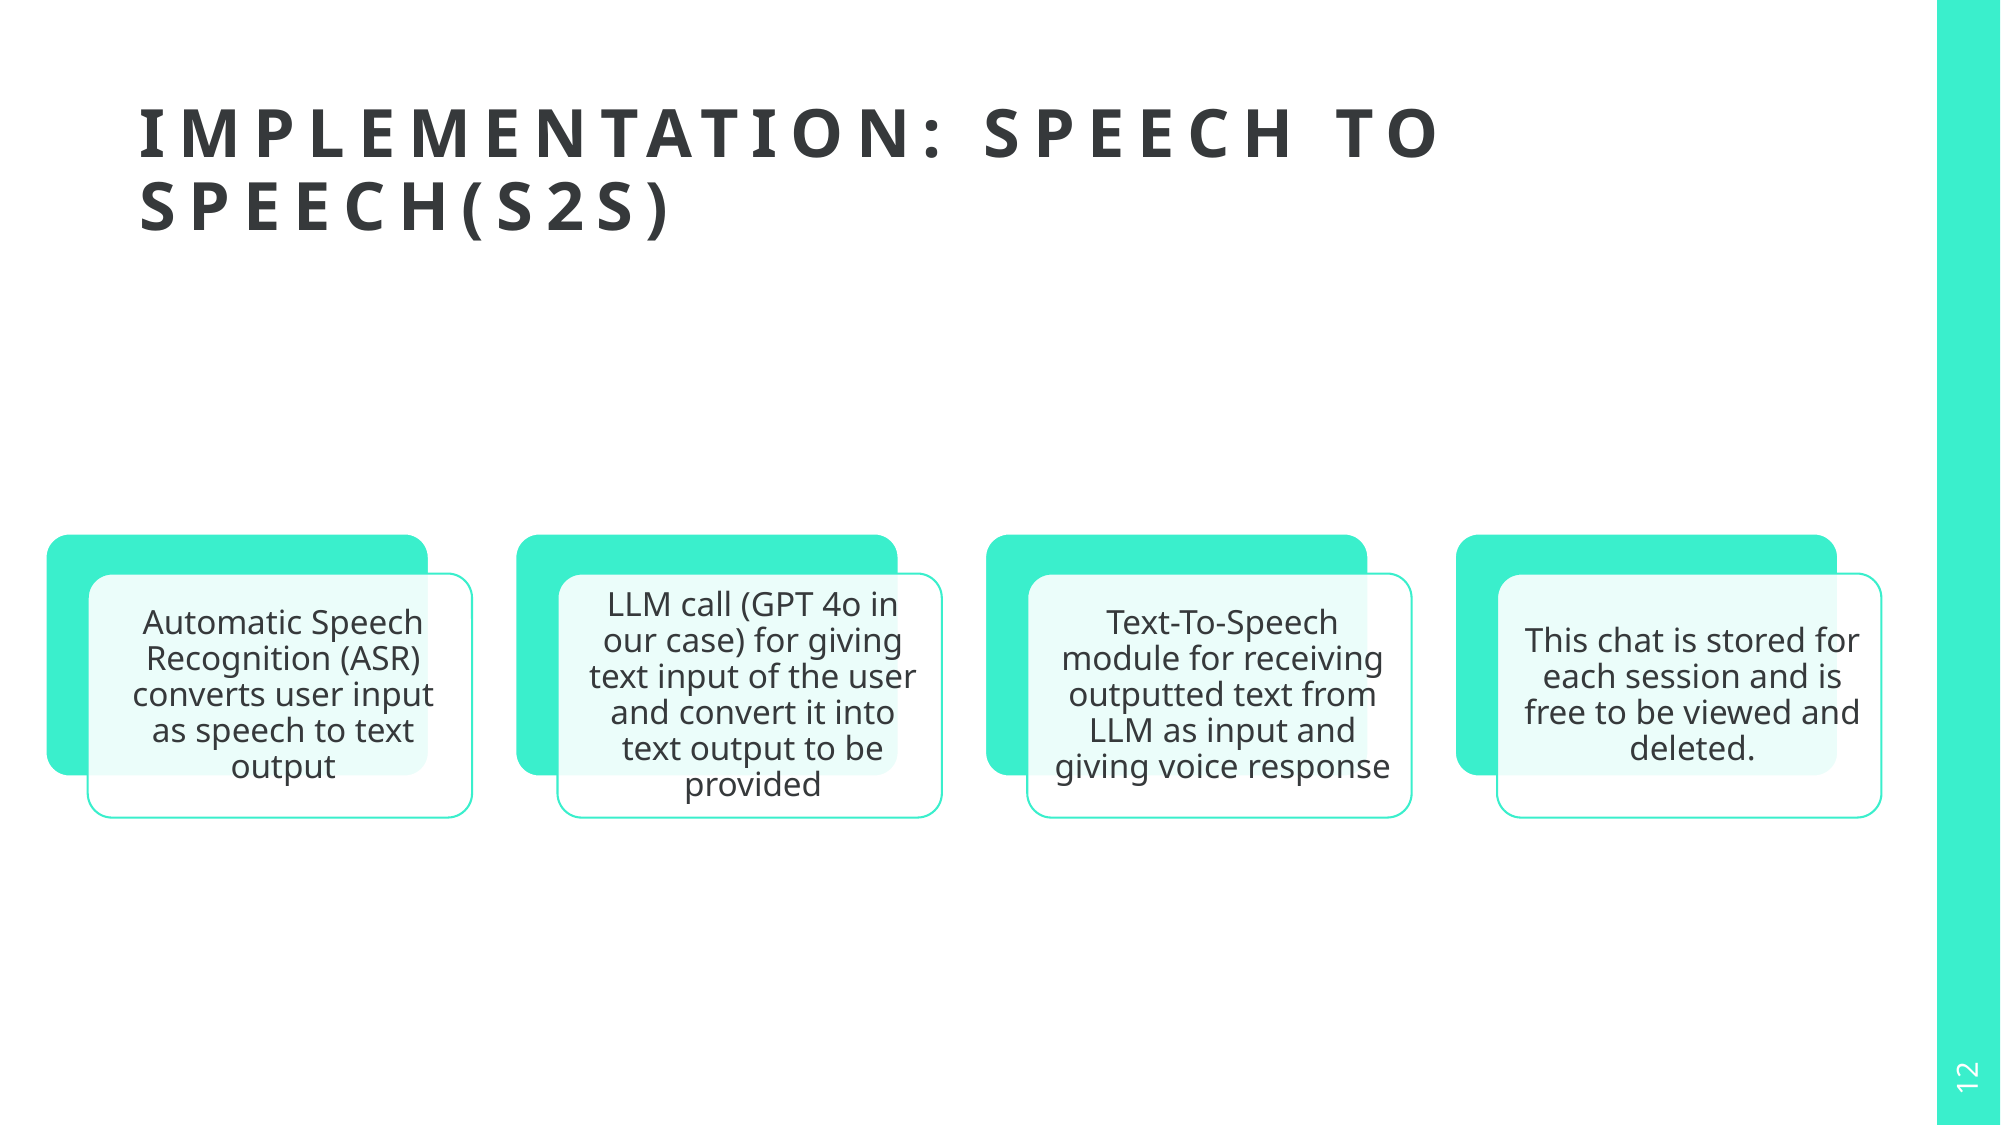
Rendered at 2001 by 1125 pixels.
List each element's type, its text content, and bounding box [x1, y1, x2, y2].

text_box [44, 255, 1882, 1095]
slide_number 12 [1937, 1032, 2000, 1125]
title IMPLEMENTATION: speech to speech(s2s) [139, 29, 1800, 245]
